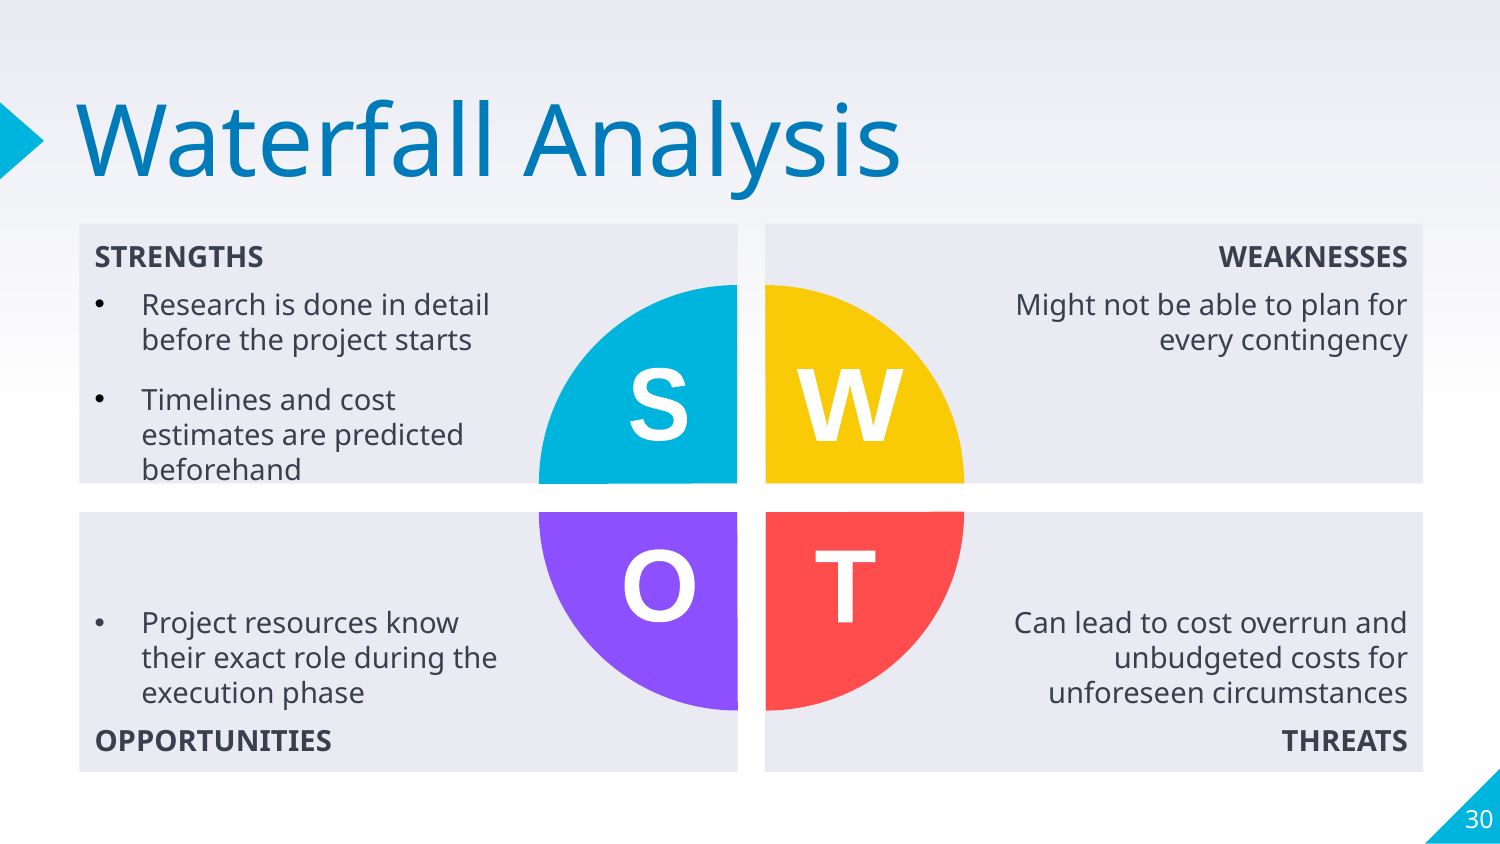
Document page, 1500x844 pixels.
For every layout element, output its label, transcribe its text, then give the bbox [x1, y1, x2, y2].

text_box STRENGTHS Research is done in detail before the project starts Timelines and cost estimates are predicted beforehand [79, 223, 738, 484]
text_box [765, 285, 965, 484]
text_box Project resources know their exact role during the execution phase OPPORTUNITIES [79, 512, 738, 772]
text_box [538, 285, 738, 484]
text_box [538, 512, 738, 711]
text_box Can lead to cost overrun and unbudgeted costs for unforeseen circumstances THREATS [764, 512, 1424, 772]
title Waterfall Analysis [75, 99, 1001, 277]
text_box WEAKNESSES Might not be able to plan for every contingency [764, 223, 1424, 484]
text_box [765, 511, 965, 711]
slide_number 30 [1418, 760, 1494, 838]
